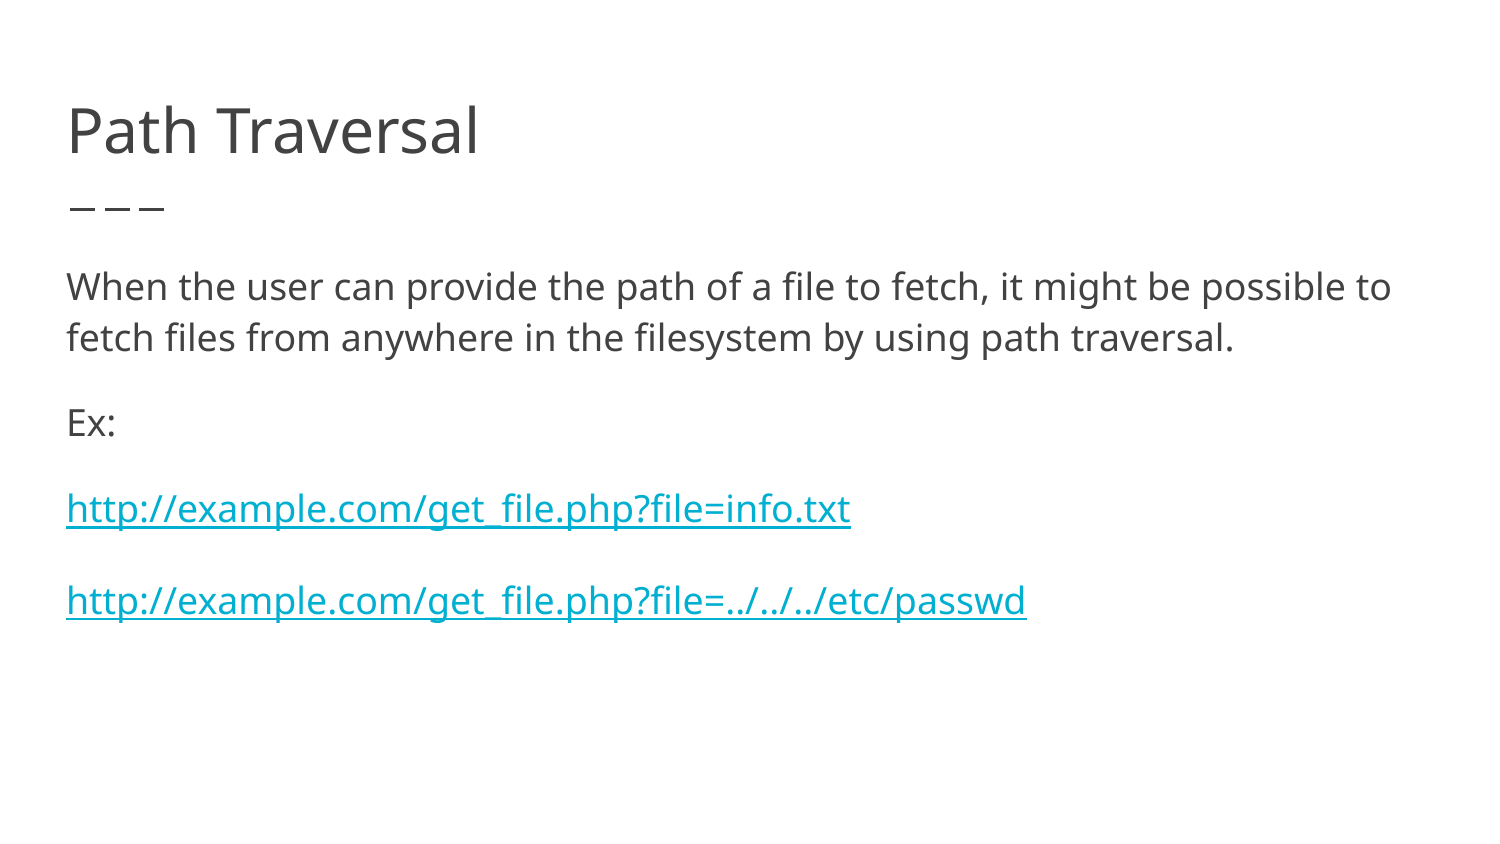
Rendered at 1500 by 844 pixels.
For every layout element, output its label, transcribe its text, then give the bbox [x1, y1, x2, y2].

list When the user can provide the path of a file to fetch, it might be possible to fetch files from anywhere in the filesystem by using path traversal. Ex: http://example.com/get_file.php?file=info.txt http://example.com/get_file.php?file=../../../etc/passwd [51, 240, 1449, 750]
title Path Traversal [51, 61, 1449, 182]
